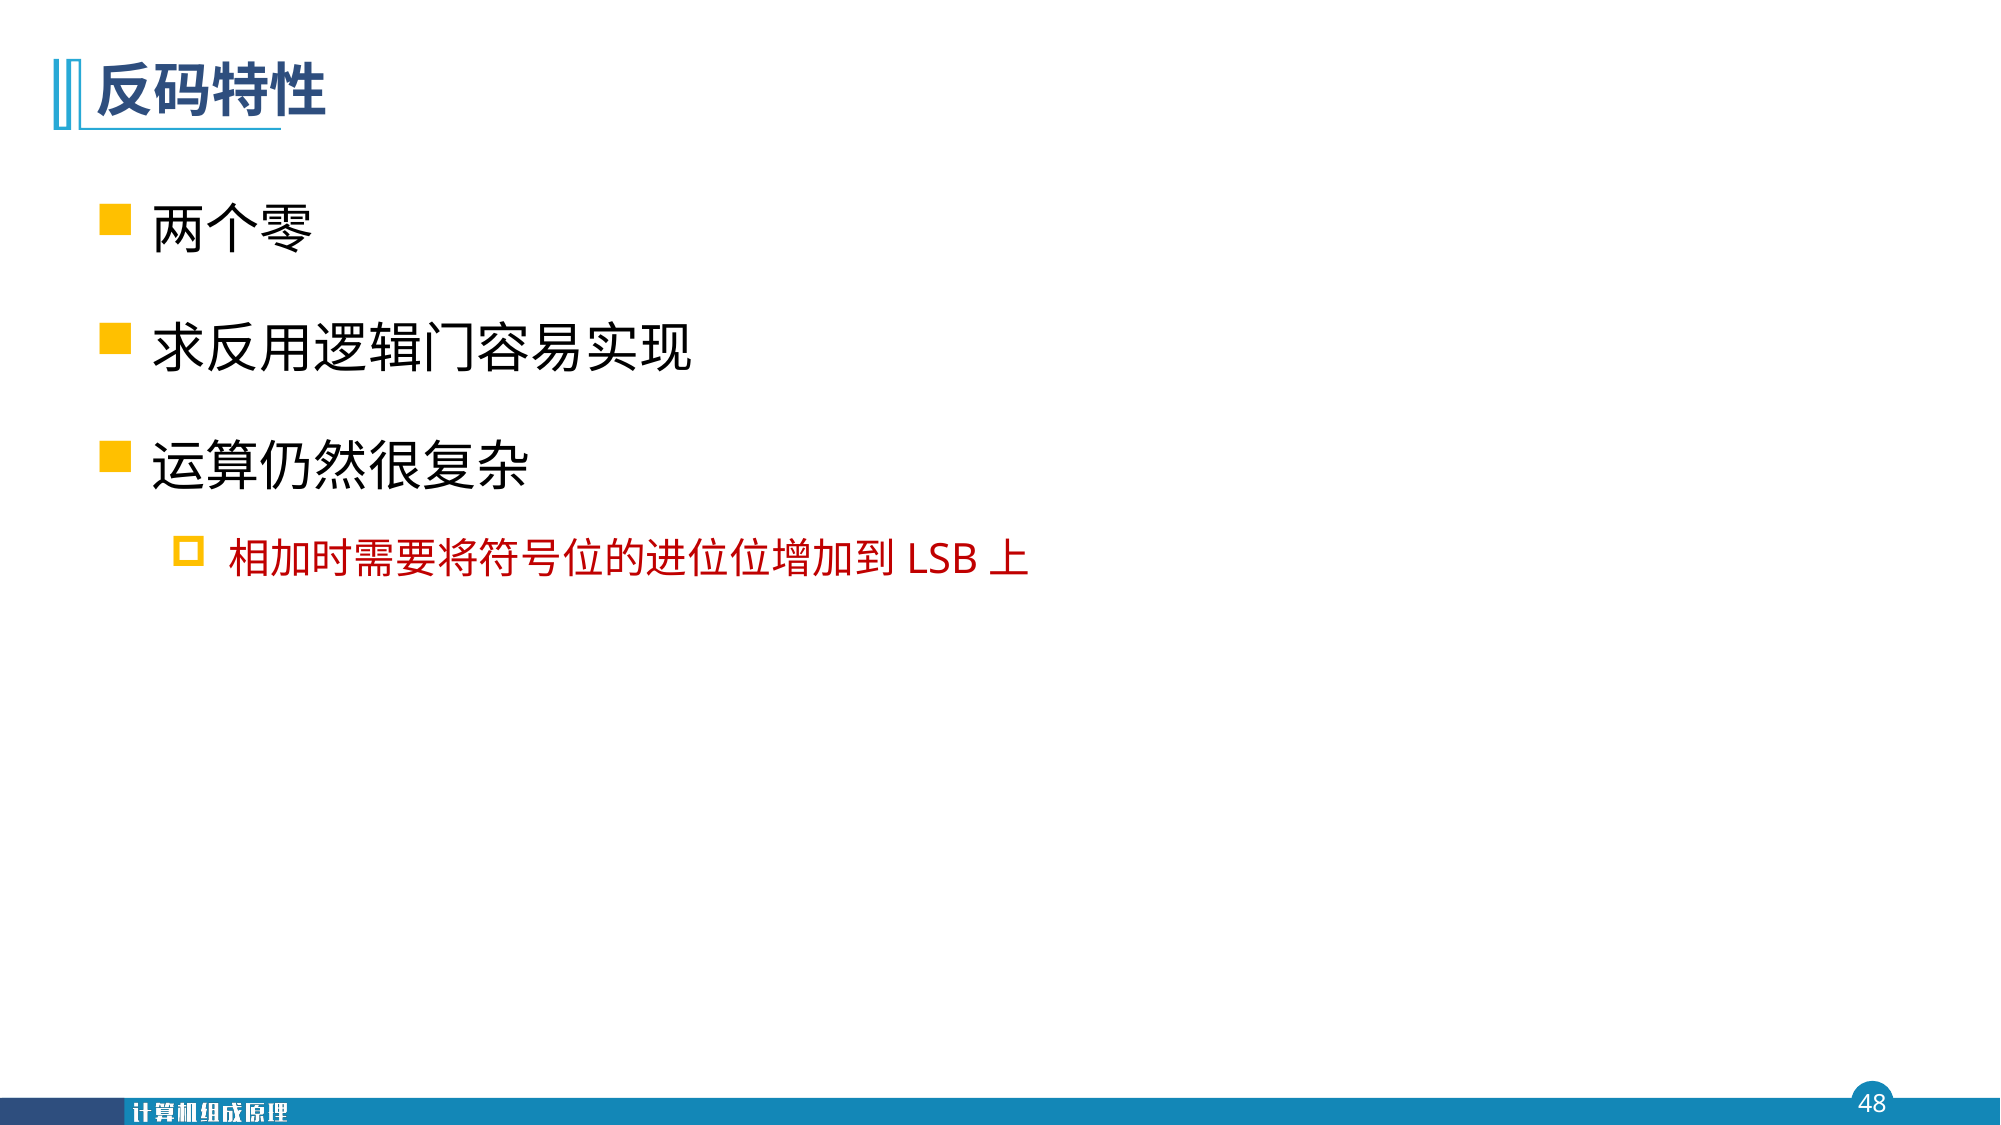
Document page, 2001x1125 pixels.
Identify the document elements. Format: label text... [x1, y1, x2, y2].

title 反码特性 [80, 42, 1805, 144]
list 两个零 求反用逻辑门容易实现 运算仍然很复杂 相加时需要将符号位的进位位增加到LSB上 [80, 154, 1805, 1080]
